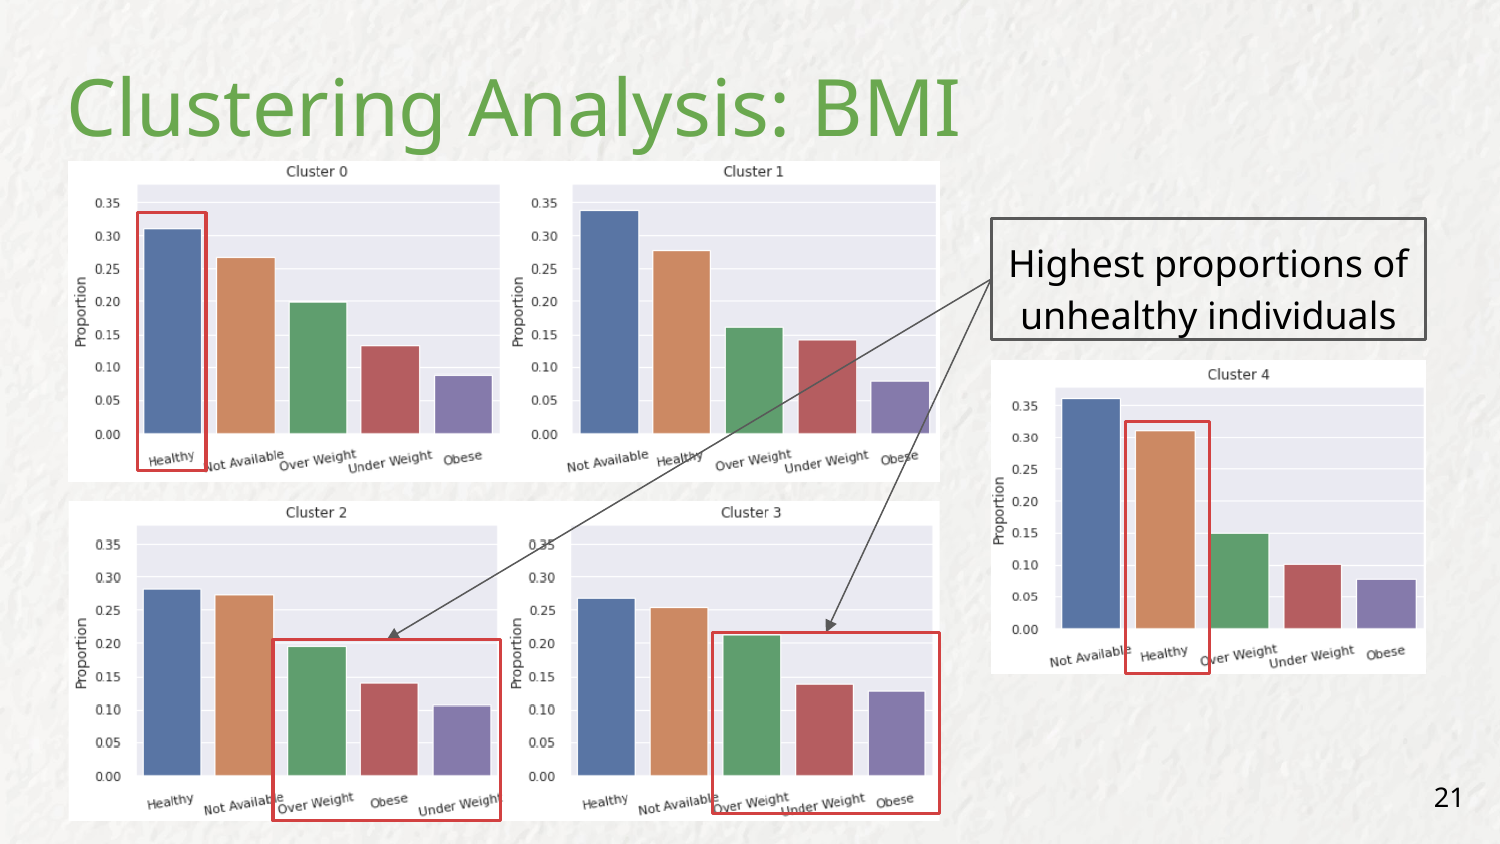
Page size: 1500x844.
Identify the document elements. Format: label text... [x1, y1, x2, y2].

slide_number 21 [1389, 764, 1480, 830]
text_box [386, 278, 992, 641]
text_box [825, 278, 992, 633]
list Highest proportions of unhealthy individuals [991, 218, 1426, 340]
picture [0, 0, 1500, 844]
title Clustering Analysis: BMI [51, 42, 1449, 137]
